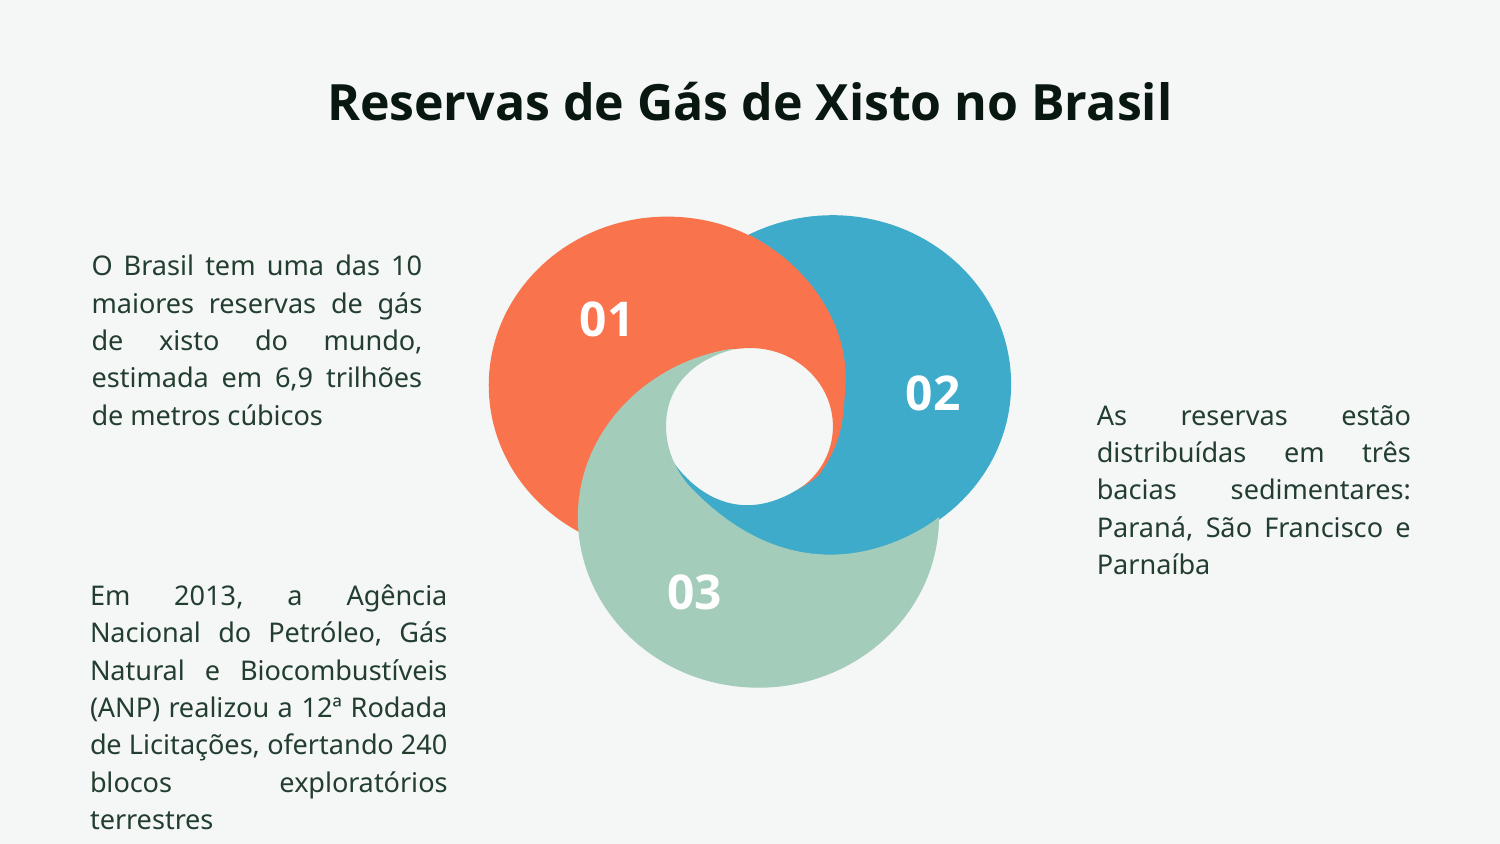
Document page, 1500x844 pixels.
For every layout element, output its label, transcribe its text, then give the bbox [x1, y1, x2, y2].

subtitle As reservas estão distribuídas em três bacias sedimentares: Paraná, São Francisco e Parnaíba [1081, 378, 1426, 602]
subtitle Em 2013, a Agência Nacional do Petróleo, Gás Natural e Biocombustíveis (ANP) realizou a 12ª Rodada de Licitações, ofertando 240 blocos exploratórios terrestres [74, 558, 463, 704]
title Reservas de Gás de Xisto no Brasil [283, 65, 1217, 136]
subtitle O Brasil tem uma das 10 maiores reservas de gás de xisto do mundo, estimada em 6,9 trilhões de metros cúbicos [76, 228, 438, 364]
